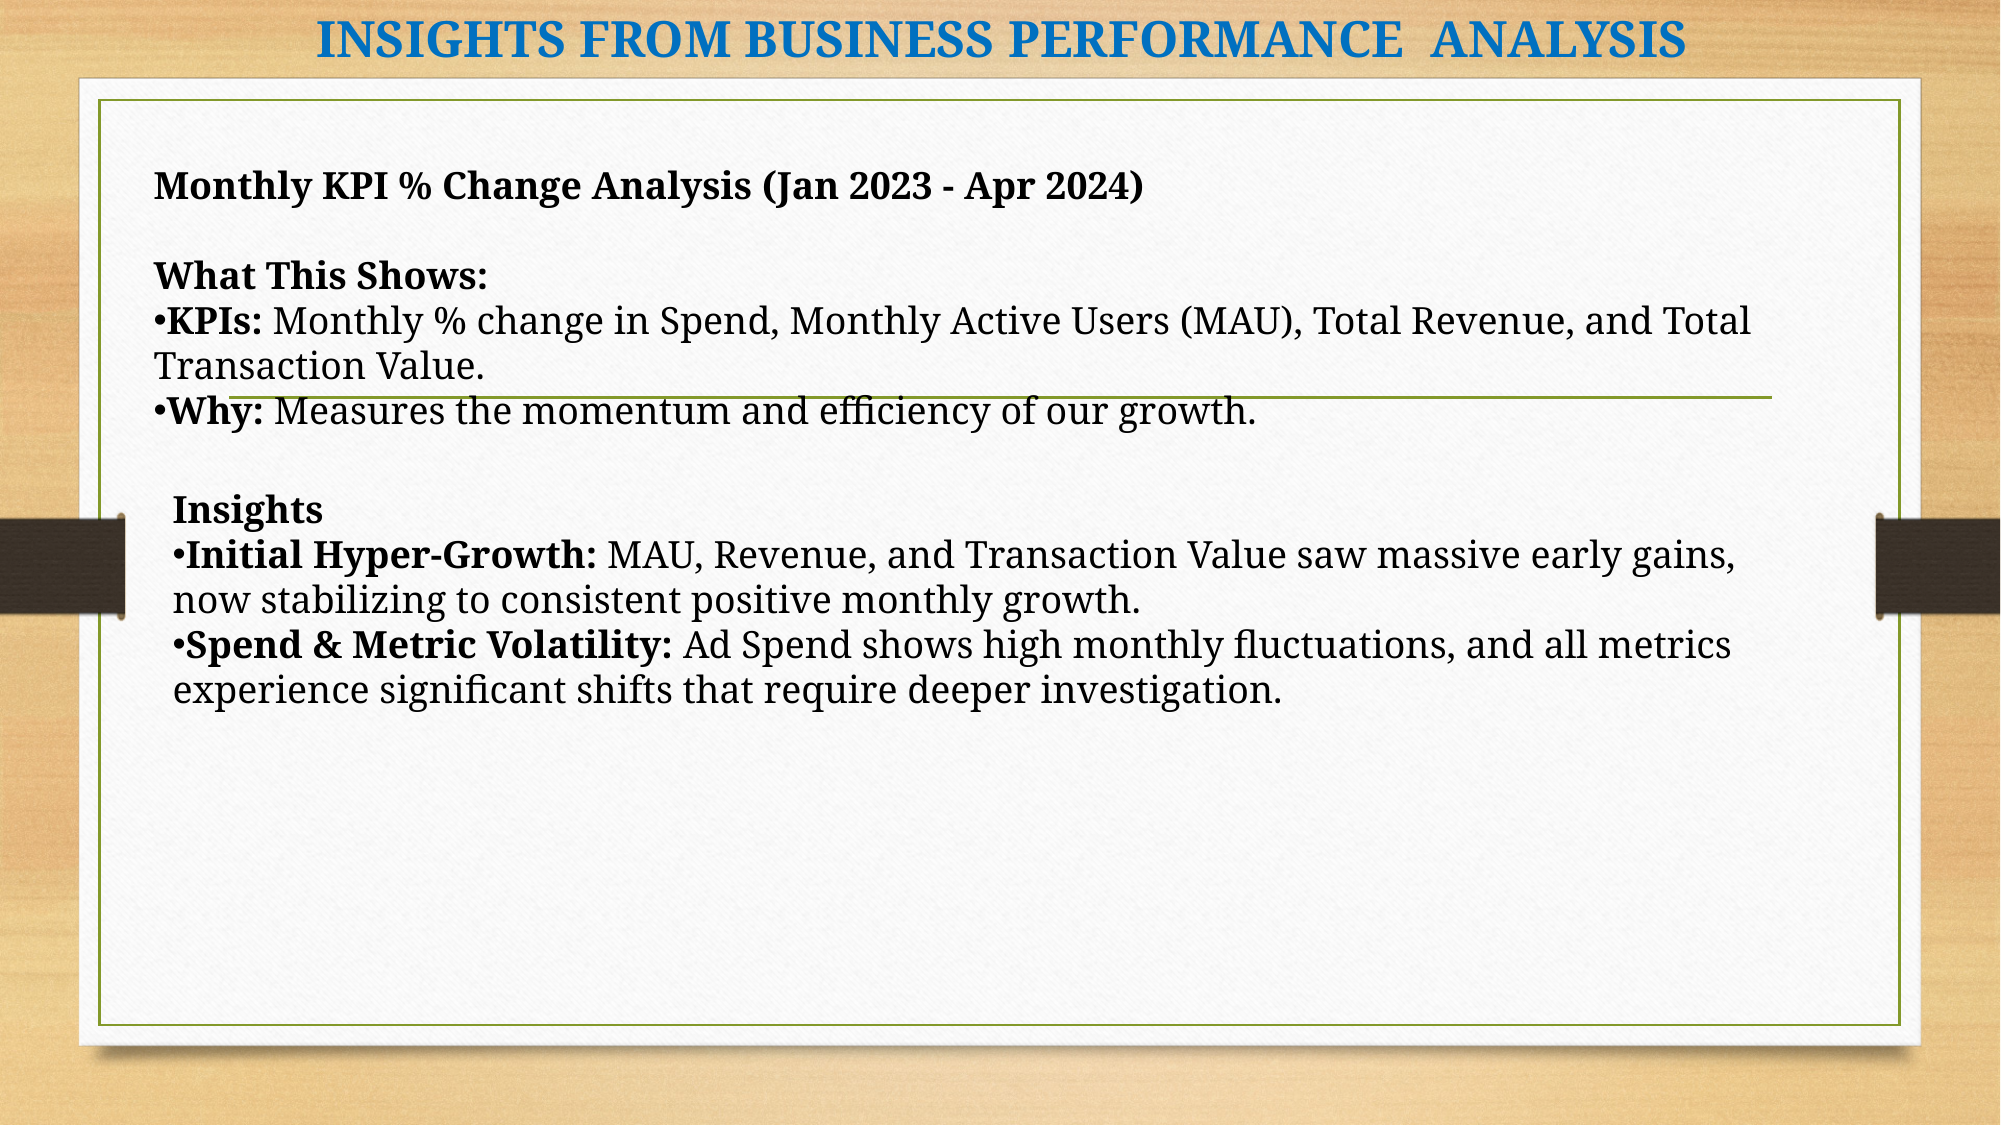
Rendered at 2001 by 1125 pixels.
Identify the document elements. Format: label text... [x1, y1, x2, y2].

text_box Monthly KPI % Change Analysis (Jan 2023 - Apr 2024) What This Shows: KPIs: Monthly % change in Spend, Monthly Active Users (MAU), Total Revenue, and Total Transaction Value. Why: Measures the momentum and efficiency of our growth. [138, 154, 1851, 440]
picture [0, 0, 2001, 1125]
text_box Insights Initial Hyper-Growth: MAU, Revenue, and Transaction Value saw massive early gains, now stabilizing to consistent positive monthly growth. Spend & Metric Volatility: Ad Spend shows high monthly fluctuations, and all metrics experience significant shifts that require deeper investigation. [157, 478, 1773, 764]
text_box INSIGHTS FROM BUSINESS PERFORMANCE ANALYSIS [292, 0, 1713, 75]
